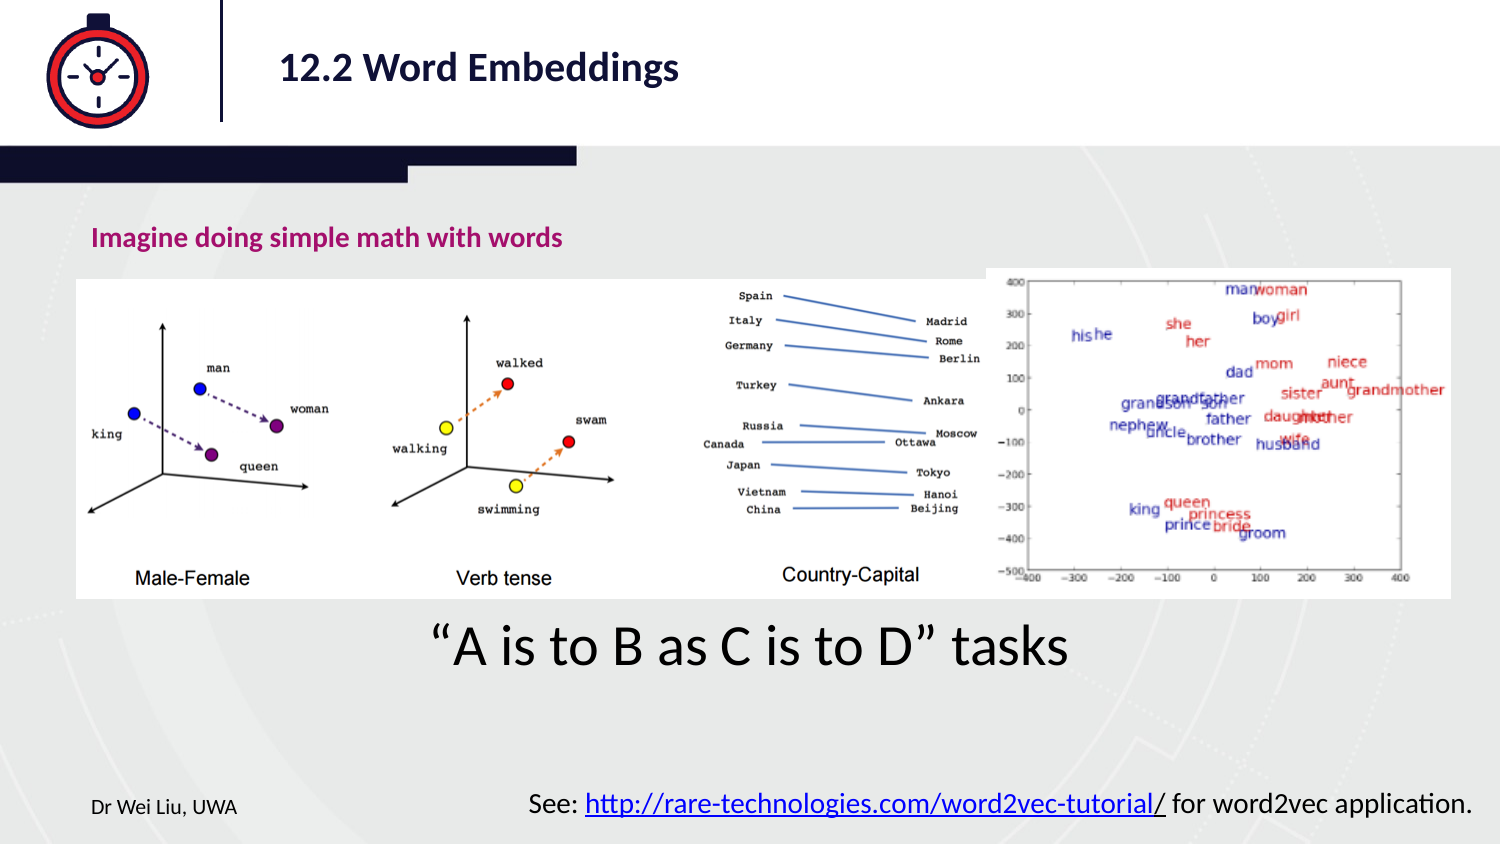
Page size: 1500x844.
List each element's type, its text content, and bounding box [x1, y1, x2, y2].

list 12.2 Word Embeddings [263, 32, 1404, 106]
text_box See: http://rare-technologies.com/word2vec-tutorial/ for word2vec application. [513, 776, 1500, 827]
picture [0, 0, 1500, 844]
list Imagine doing simple math with words [76, 211, 1217, 278]
list Dr Wei Liu, UWA [76, 784, 513, 821]
list Imagine doing simple math with words [76, 607, 1217, 665]
